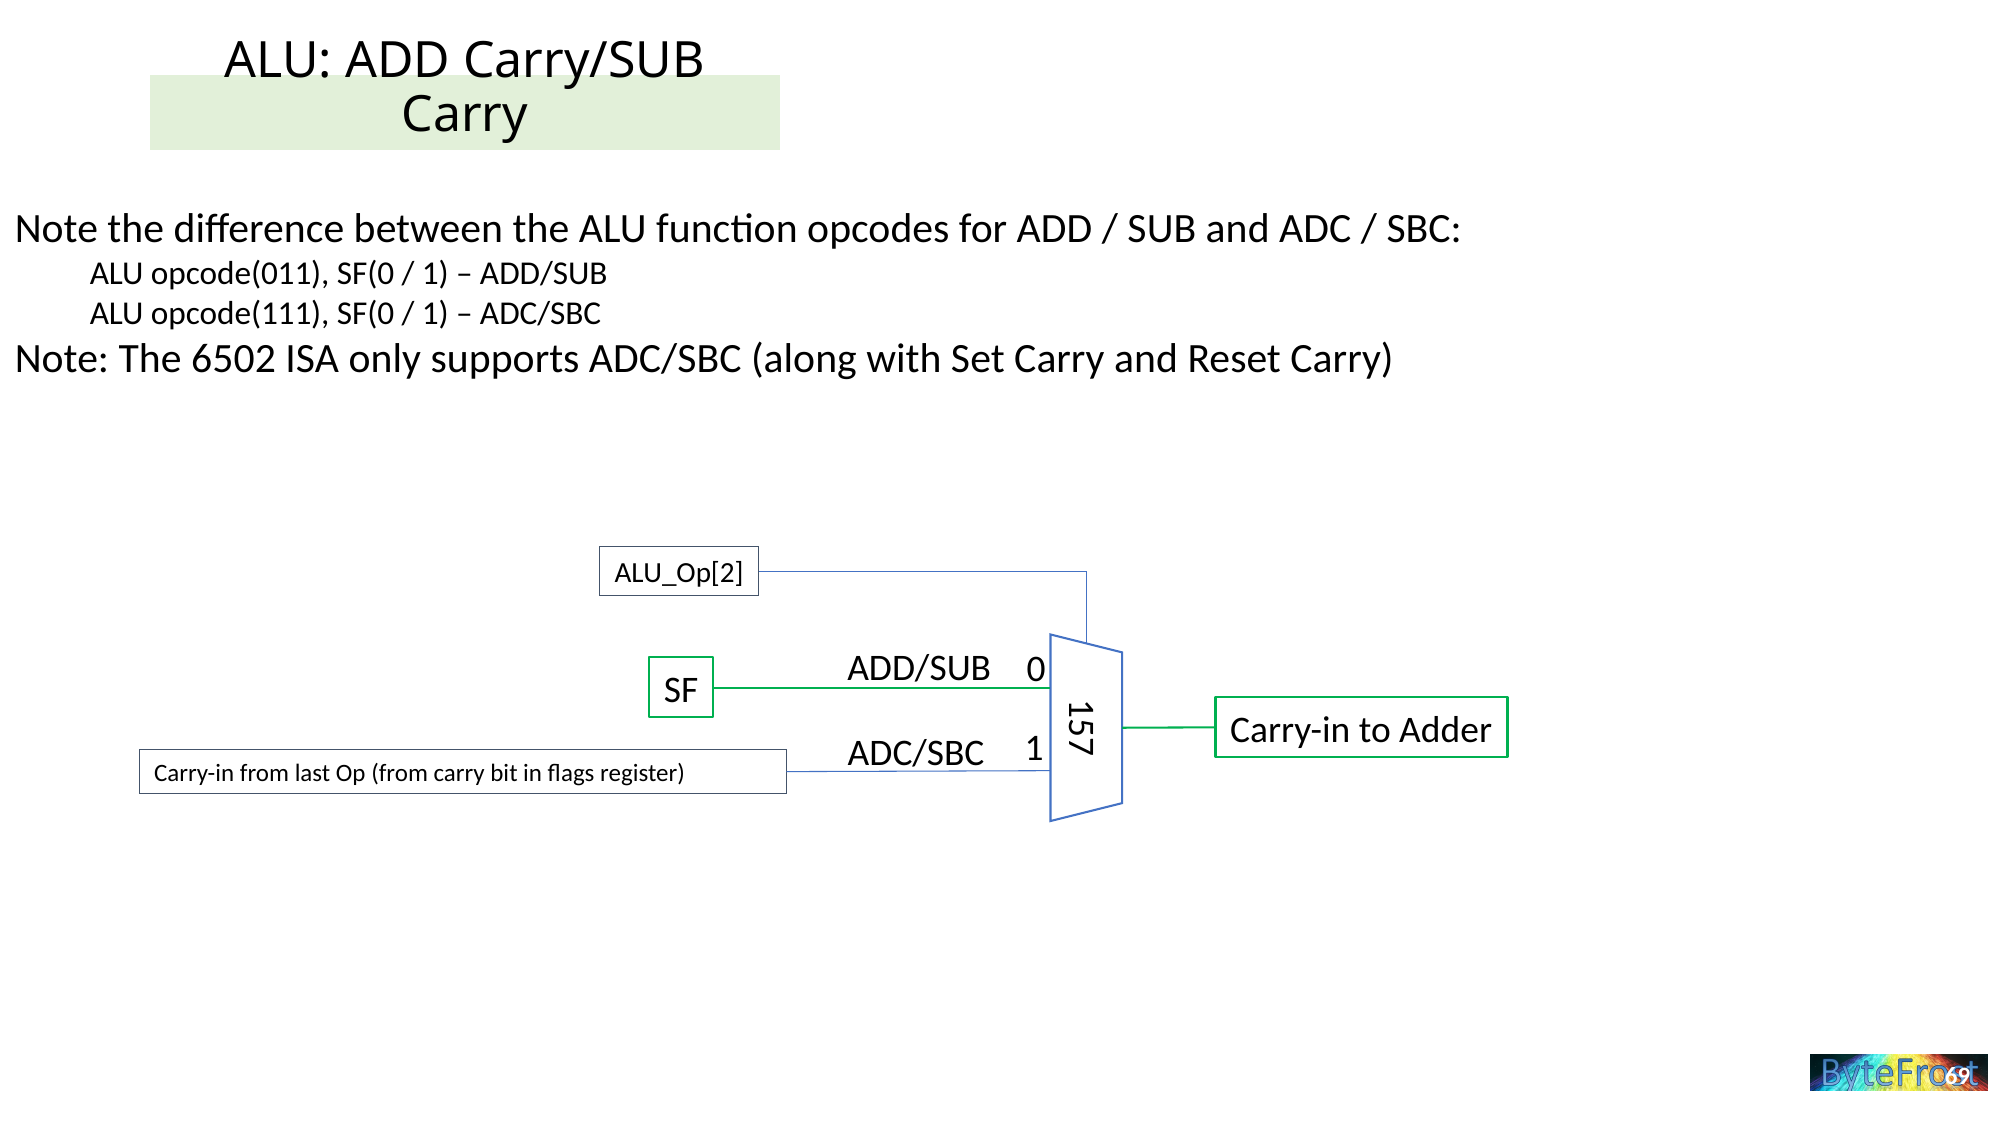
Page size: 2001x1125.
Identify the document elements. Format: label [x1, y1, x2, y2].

text_box [1215, 697, 1508, 758]
text_box [1535, 1044, 1986, 1105]
text_box [139, 546, 1214, 823]
title [150, 75, 780, 150]
picture [1810, 1054, 1988, 1091]
subtitle [0, 193, 1595, 466]
